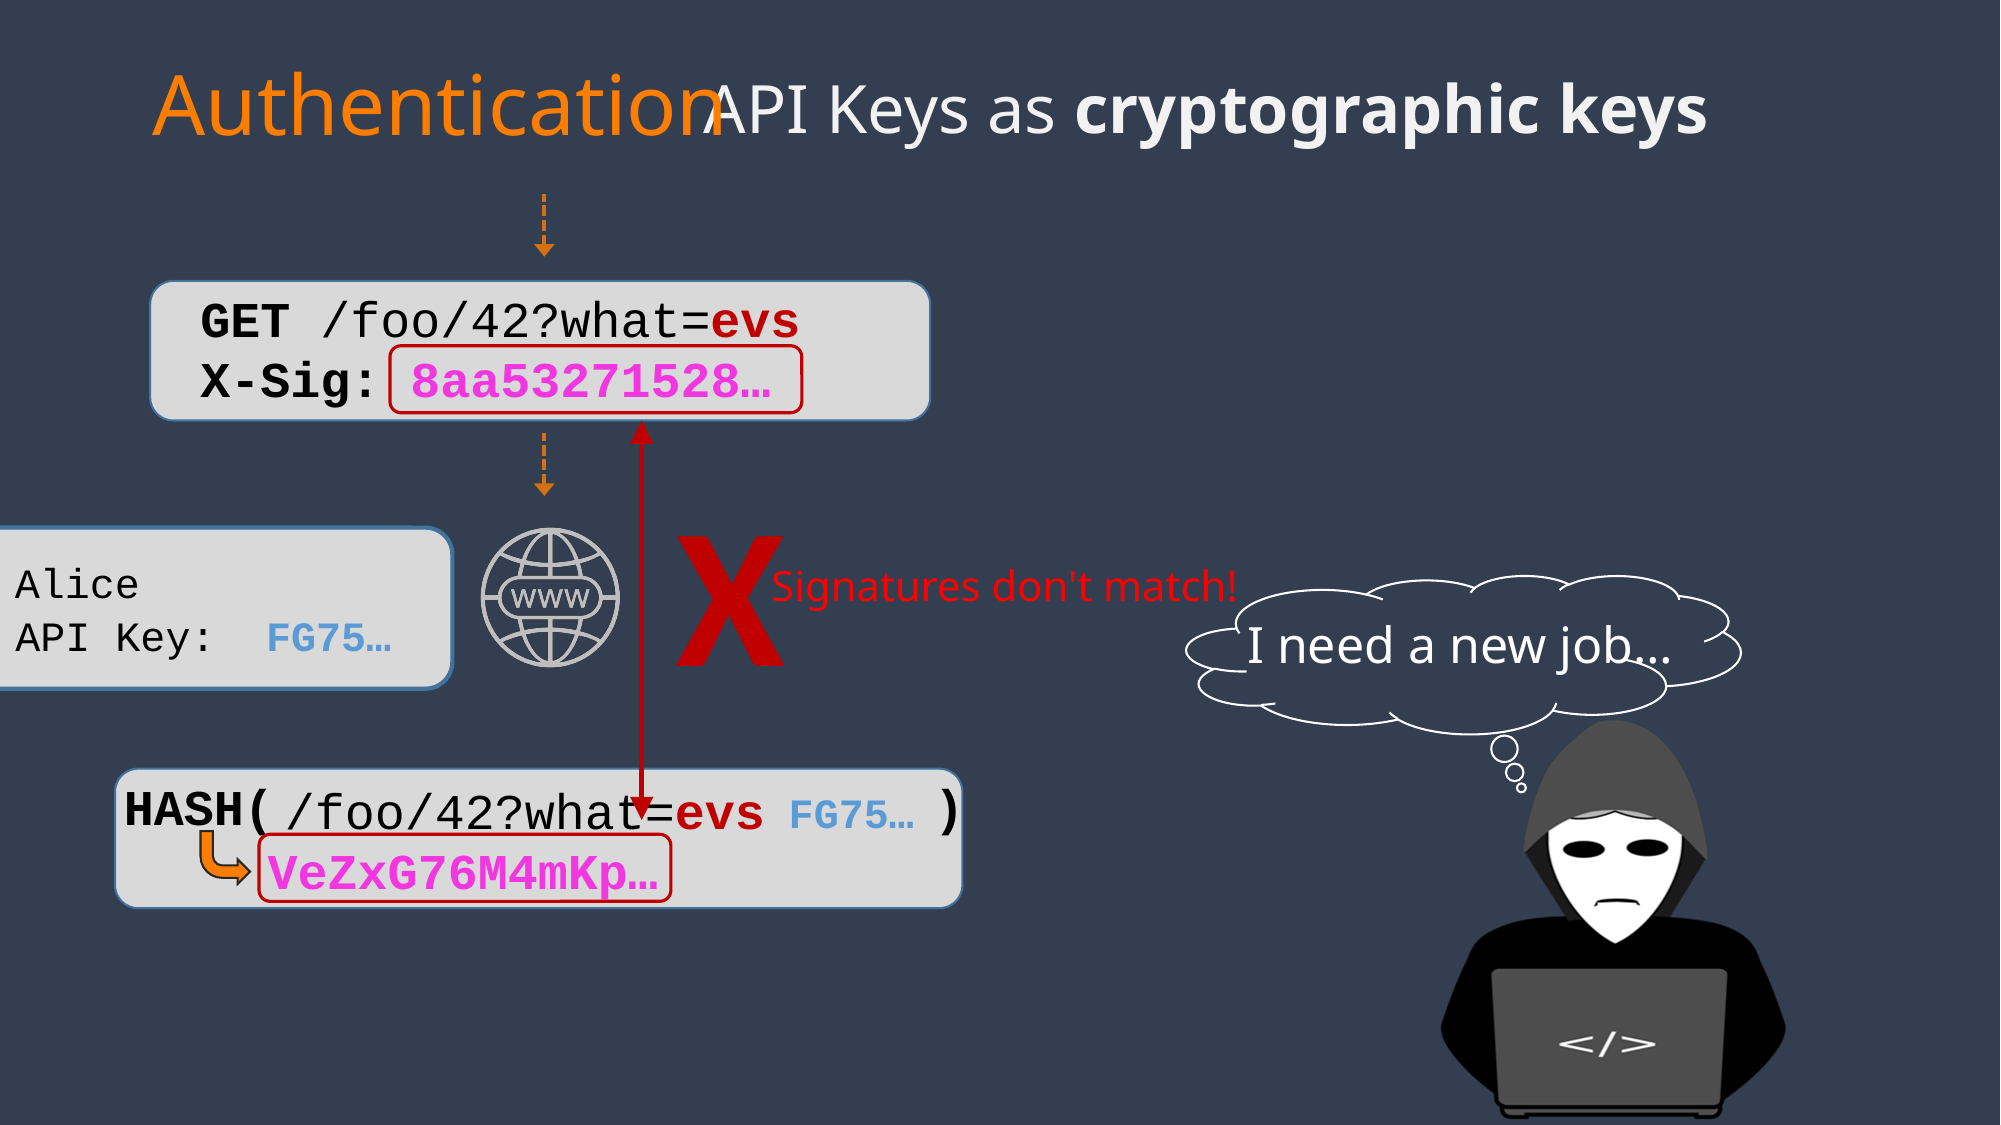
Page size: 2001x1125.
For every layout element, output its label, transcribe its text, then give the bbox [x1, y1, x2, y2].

text_box VeZxG76M4mKp… [252, 831, 802, 907]
text_box [199, 830, 252, 887]
text_box [257, 833, 672, 903]
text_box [0, 527, 453, 695]
text_box [1277, 574, 1718, 606]
text_box [1185, 627, 1706, 727]
text_box HASH( ) [109, 767, 1038, 843]
list Authentication [137, 55, 1863, 770]
text_box [0, 0, 2000, 181]
text_box [388, 344, 803, 414]
picture [475, 515, 628, 679]
text_box I need a new job… [1232, 606, 1745, 681]
text_box [113, 843, 964, 910]
text_box X [660, 459, 814, 714]
text_box Signatures don't match! [733, 552, 1277, 618]
picture [1401, 698, 1803, 1125]
